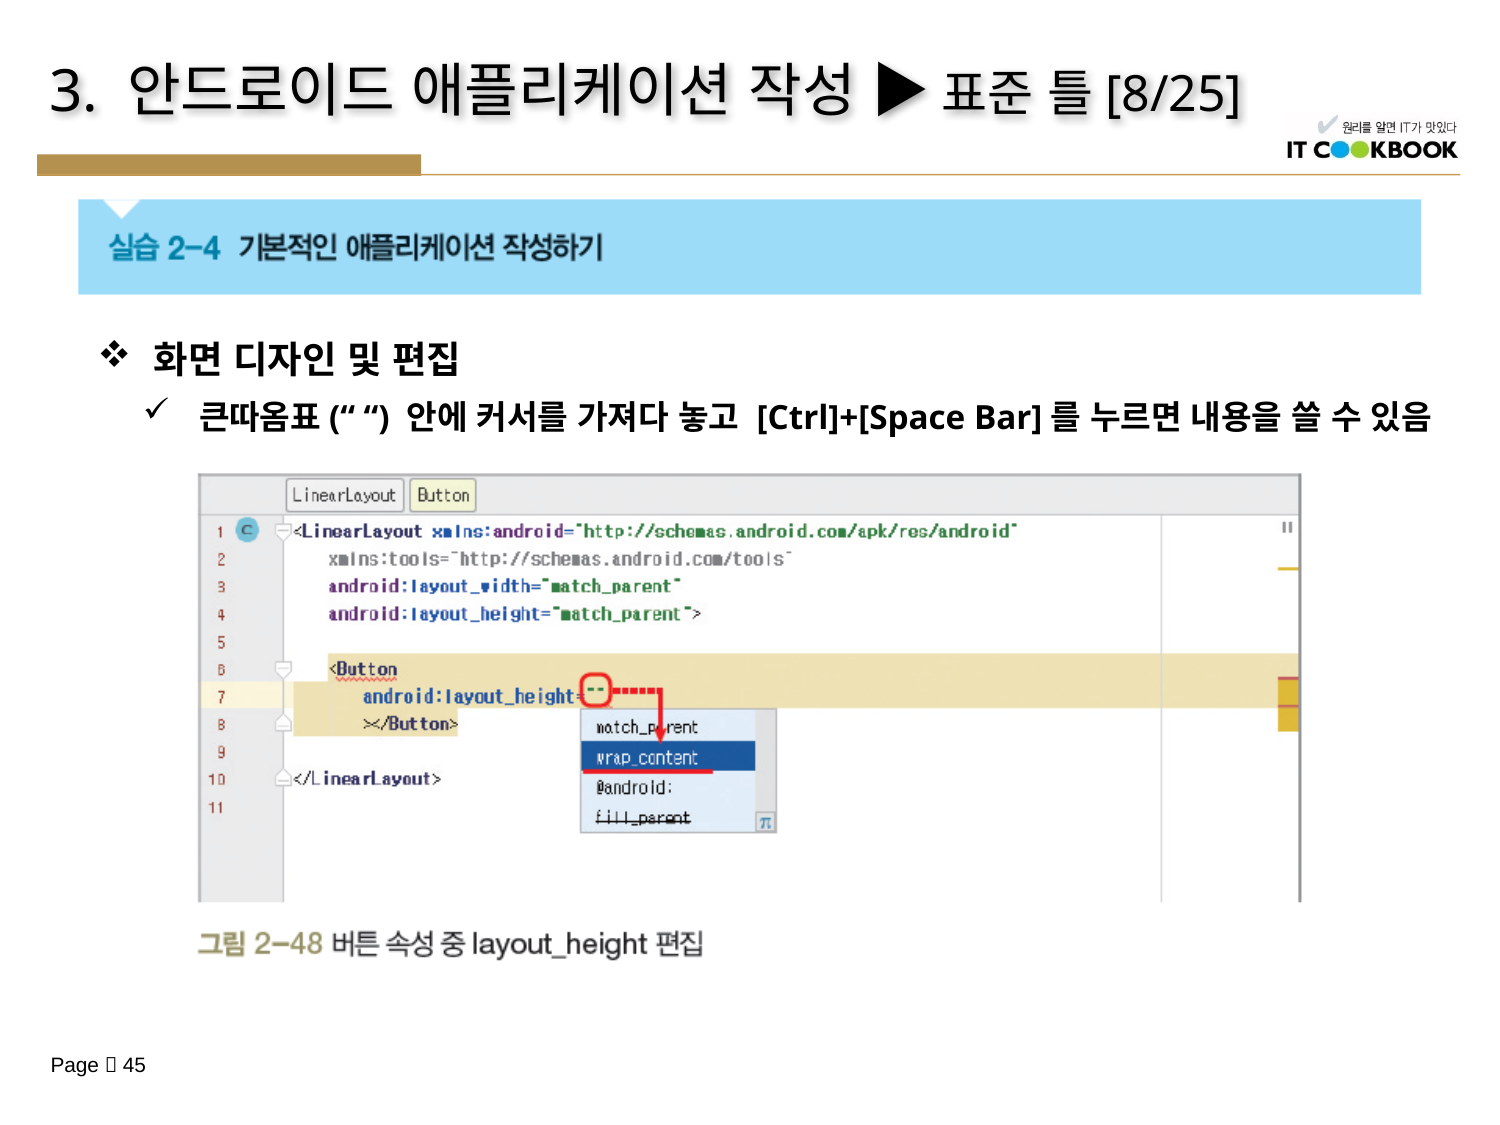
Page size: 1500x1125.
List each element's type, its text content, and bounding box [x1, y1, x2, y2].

title 3. 안드로이드 애플리케이션 작성 ▶ 표준 틀[8/25] [48, 53, 1448, 161]
picture [1448, 112, 1461, 160]
picture [77, 198, 1423, 298]
list 화면 디자인 및 편집 큰따옴표(“ “) 안에 커서를 가져다 놓고 [Ctrl]+[Space Bar]를 누르면 내용을 쓸 수 있음 [54, 335, 1500, 1051]
picture [192, 472, 1308, 963]
